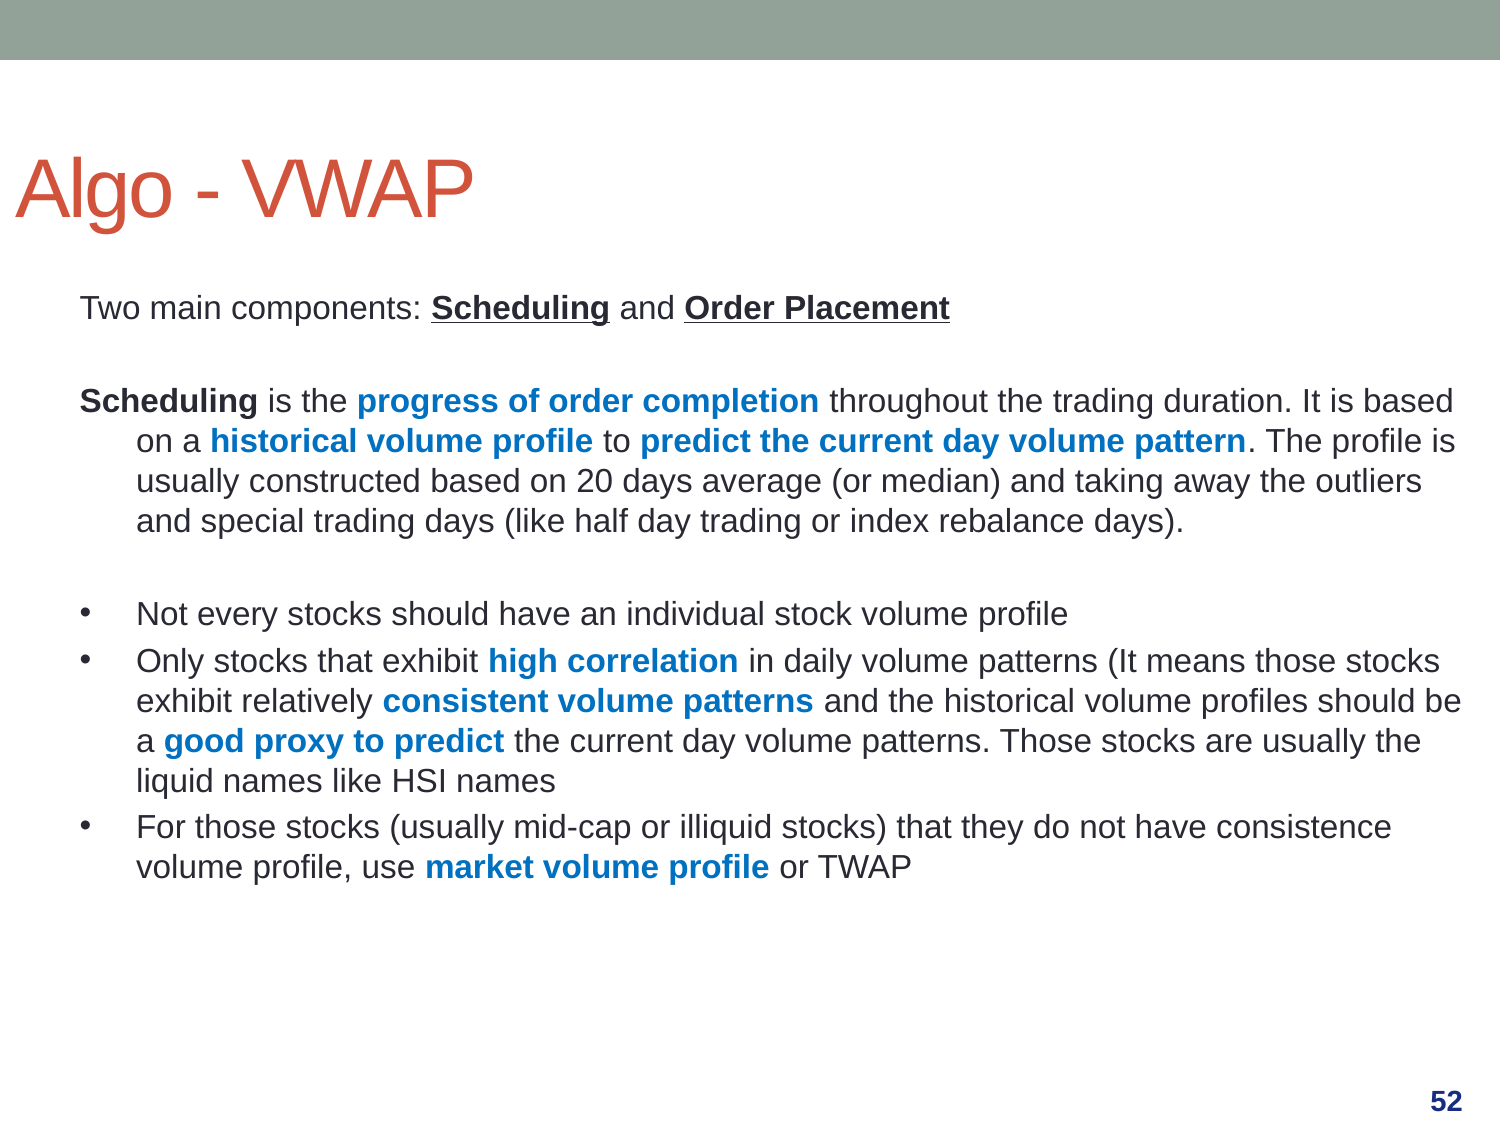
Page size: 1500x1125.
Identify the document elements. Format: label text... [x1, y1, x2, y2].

slide_number 52 [1415, 1070, 1499, 1125]
title Algo - VWAP [0, 101, 1325, 266]
text_box Two main components: Scheduling and Order Placement Scheduling is the progress of order completion throughout the trading duration. It is based on a historical volume profile to predict the current day volume pattern. The profile is usually constructed based on 20 days average (or median) and taking away the outliers and special trading days (like half day trading or index rebalance days). Not every stocks should have an individual stock volume profile Only stocks that exhibit high correlation in daily volume patterns (It means those stocks exhibit relatively consistent volume patterns and the historical volume profiles should be a good proxy to predict the current day volume patterns. Those stocks are usually the liquid names like HSI names For those stocks (usually mid-cap or illiquid stocks) that they do not have consistence volume profile, use market volume profile or TWAP [64, 278, 1483, 1047]
